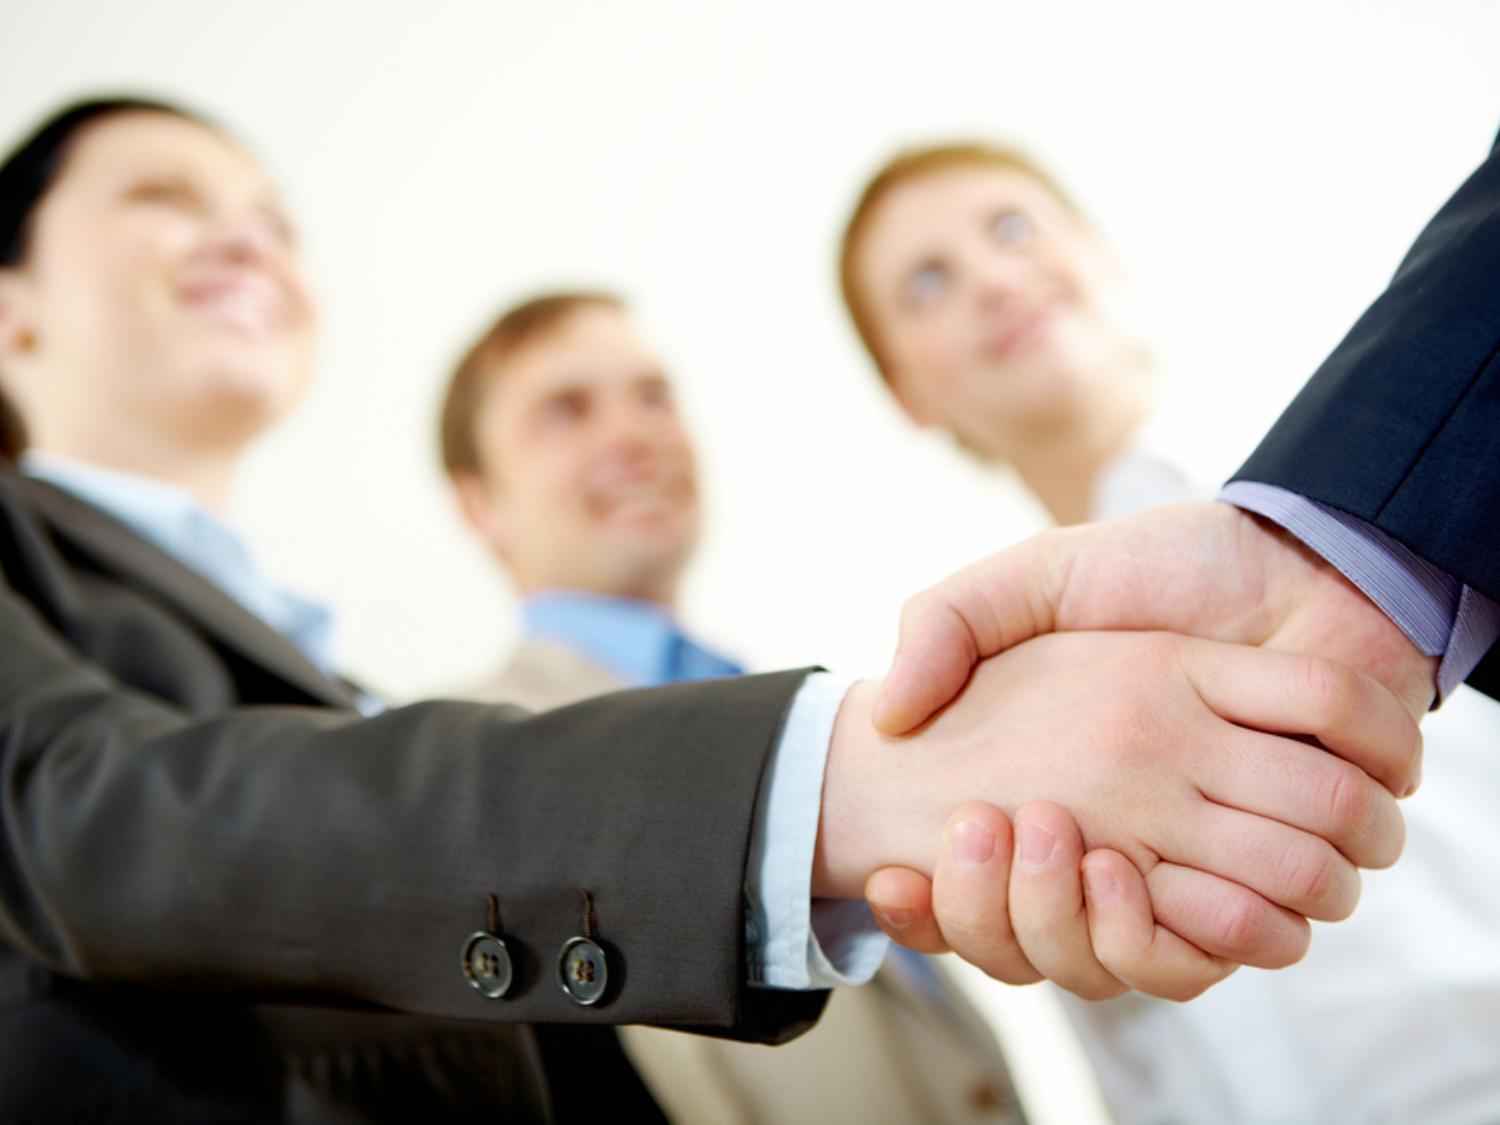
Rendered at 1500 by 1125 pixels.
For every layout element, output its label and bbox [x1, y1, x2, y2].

list [0, 0, 1500, 1125]
